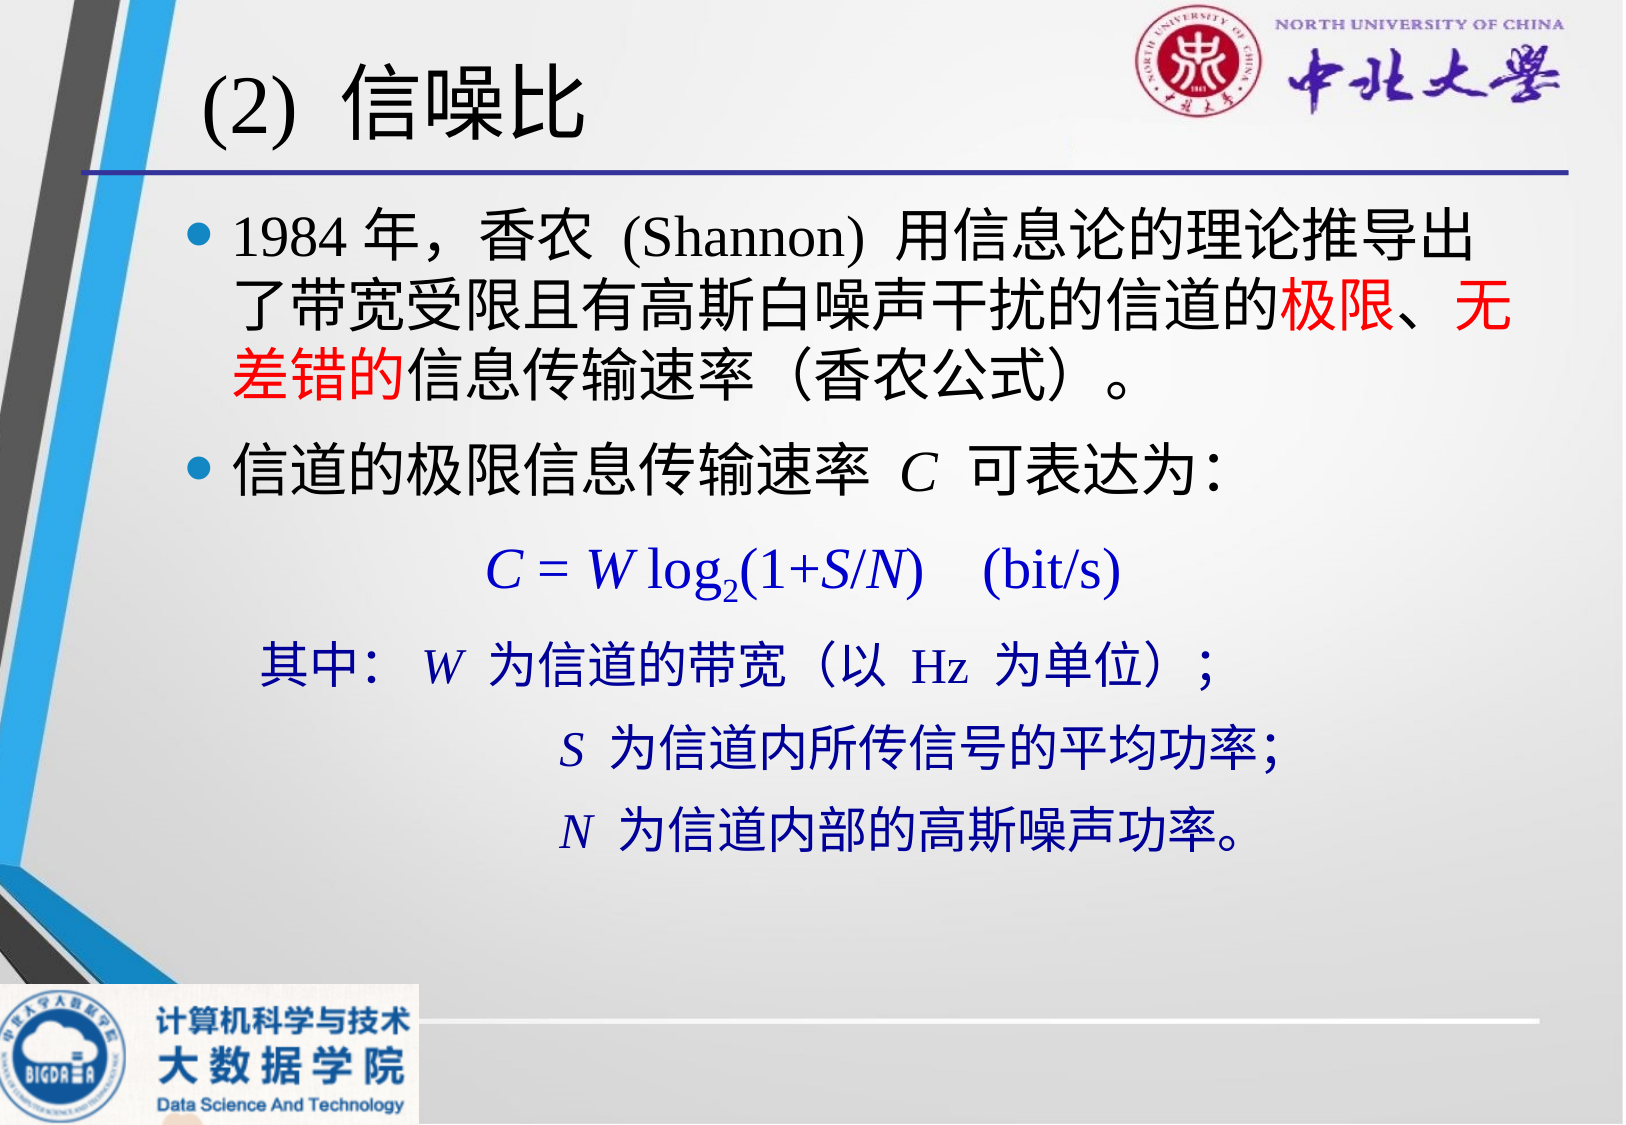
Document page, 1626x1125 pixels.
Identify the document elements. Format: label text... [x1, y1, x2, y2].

picture [0, 0, 1625, 1125]
slide_number [1467, 1002, 1544, 1062]
title (2) 信噪比 [186, 7, 1292, 194]
list 1984年，香农 (Shannon) 用信息论的理论推导出了带宽受限且有高斯白噪声干扰的信道的极限、无差错的信息传输速率（香农公式）。 信道的极限信息传输速率 C 可表达为： C = W log2(1+S/N) (bit/s) 其中：W 为信道的带宽（以 Hz 为单位）； S 为信道内所传信号的平均功率； N 为信道内部的高斯噪声功率。 [169, 255, 1539, 803]
